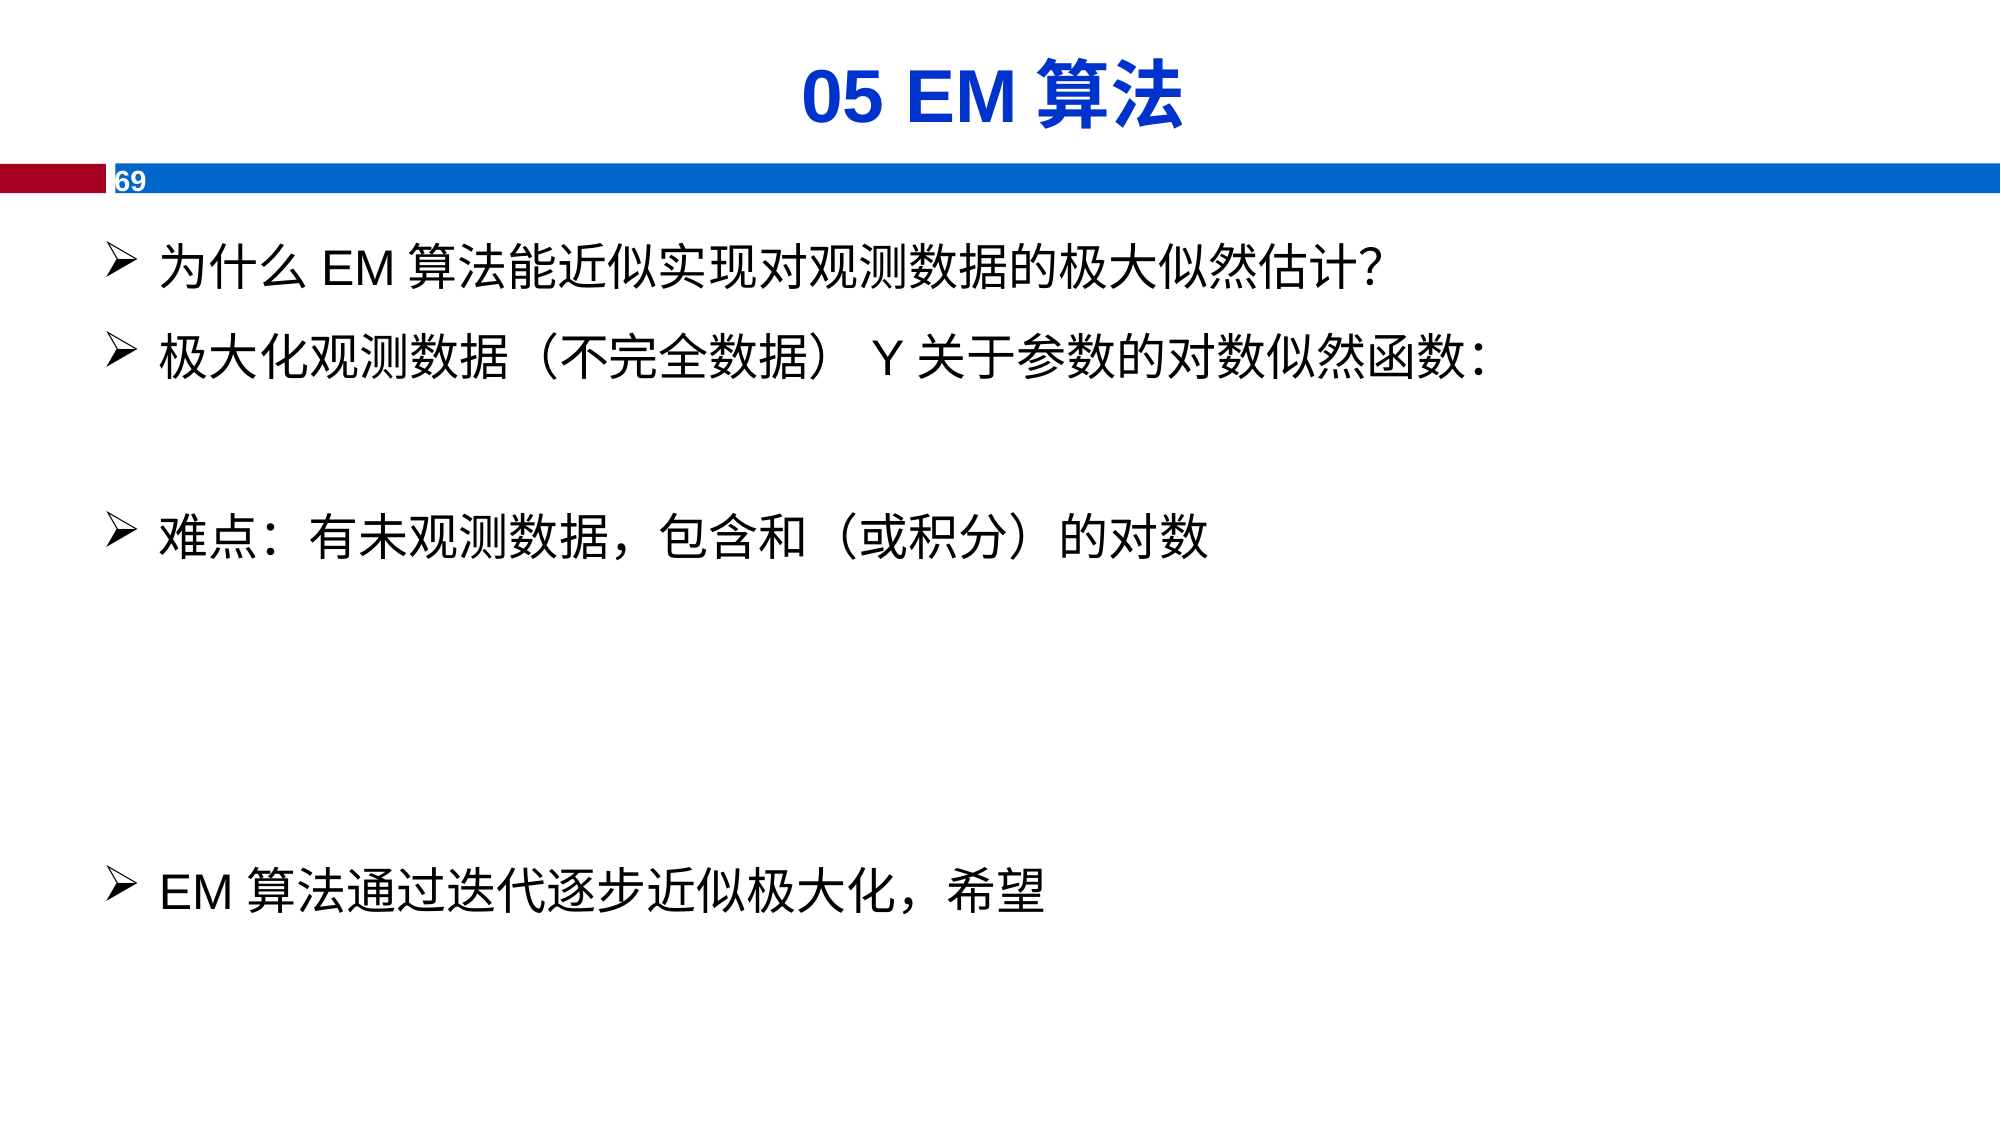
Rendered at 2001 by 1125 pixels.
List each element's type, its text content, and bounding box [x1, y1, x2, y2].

title 05 EM算法 [48, 36, 1939, 148]
